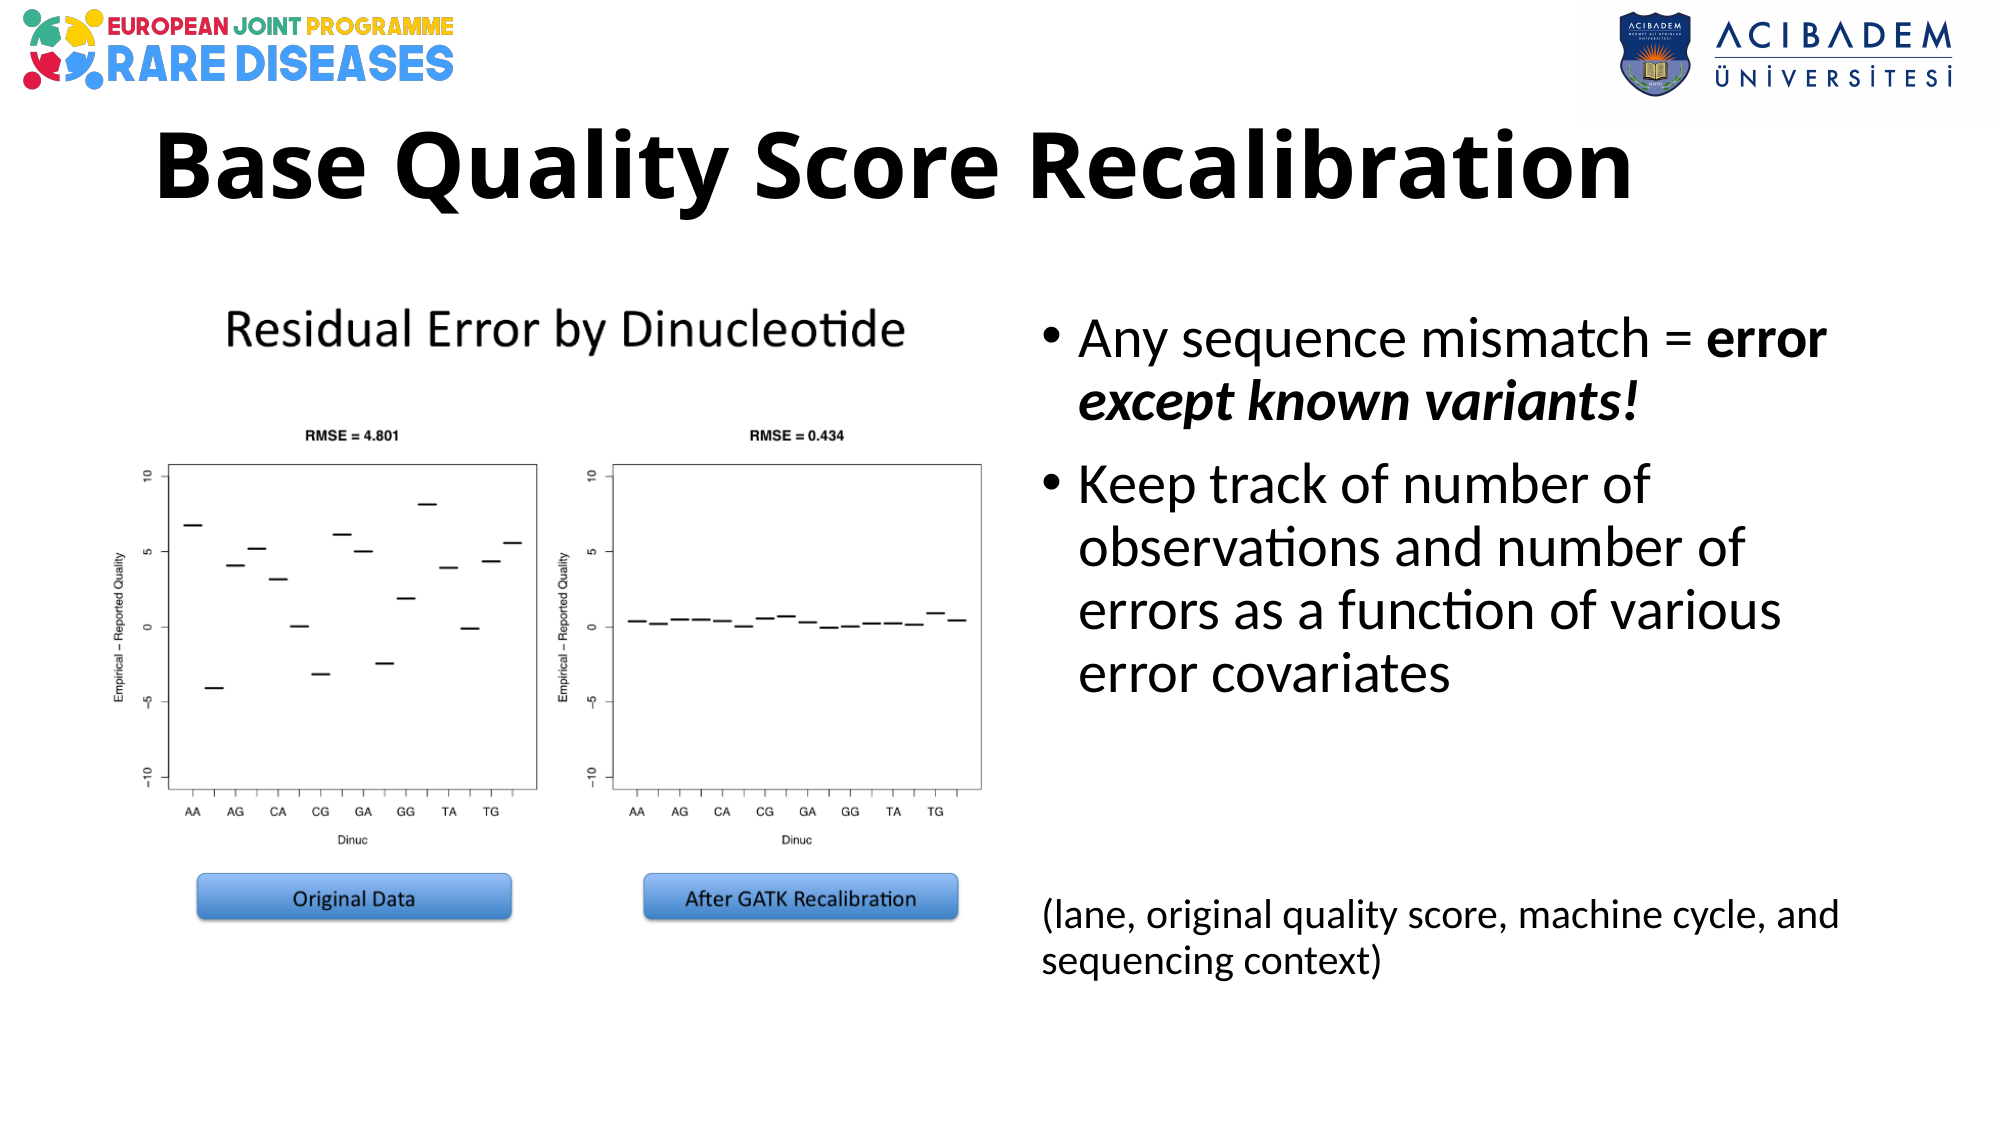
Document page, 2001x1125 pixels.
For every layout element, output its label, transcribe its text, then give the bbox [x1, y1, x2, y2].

title Base Quality Score Recalibration [137, 59, 1863, 278]
picture [39, 277, 1027, 963]
picture [12, 0, 464, 99]
picture [1572, 0, 2000, 129]
list Any sequence mismatch = error except known variants! Keep track of number of observations and number of errors as a function of various error covariates (lane, original quality score, machine cycle, and sequencing context) [1026, 299, 1863, 1014]
